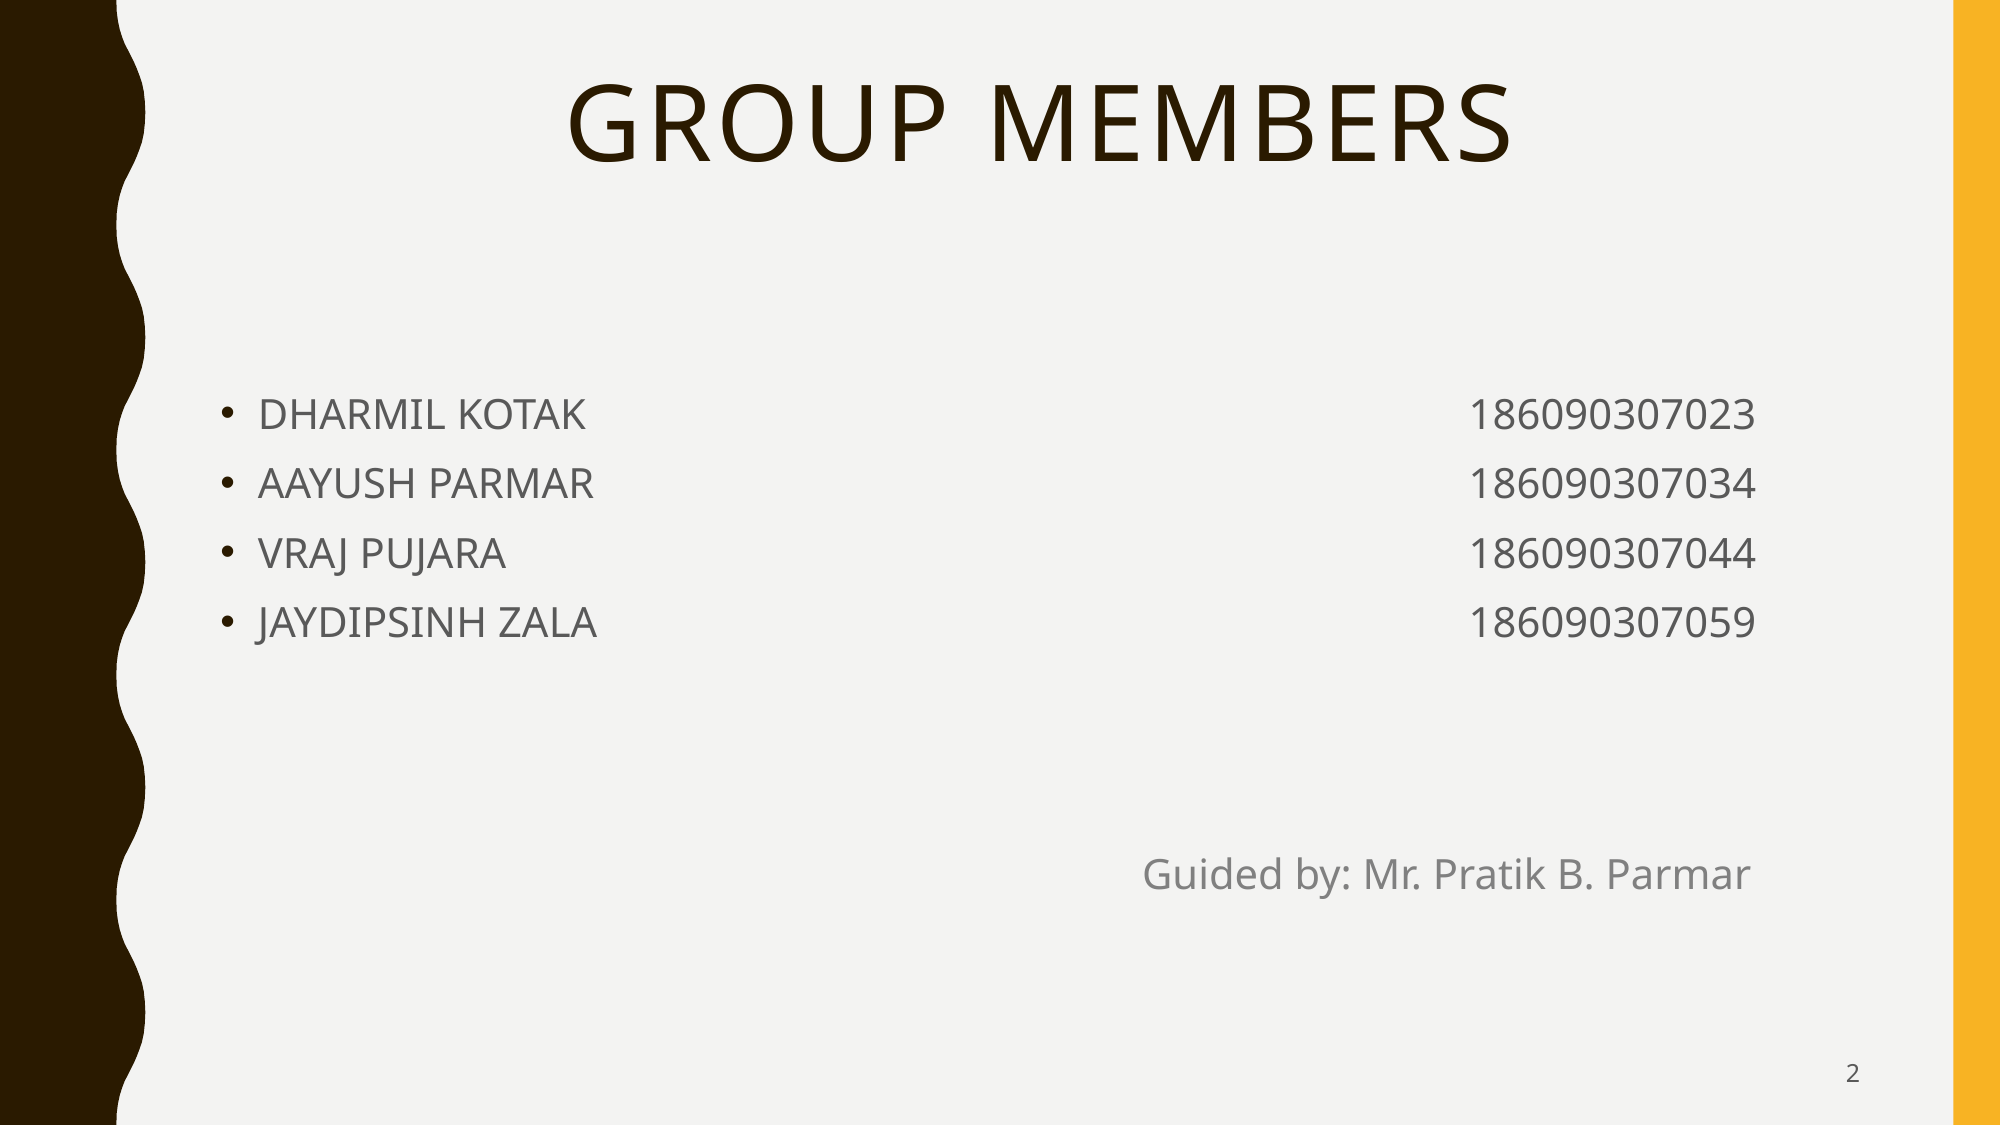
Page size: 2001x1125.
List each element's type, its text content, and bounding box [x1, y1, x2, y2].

slide_number 2 [1412, 1045, 1875, 1103]
text_box Guided by: Mr. Pratik B. Parmar [1127, 840, 1767, 906]
title Group members [205, 62, 1875, 308]
list DHARMIL KOTAK 186090307023 AAYUSH PARMAR 186090307034 VRAJ PUJARA 186090307044 JAYDIPSINH ZALA 186090307059 [205, 375, 1875, 965]
